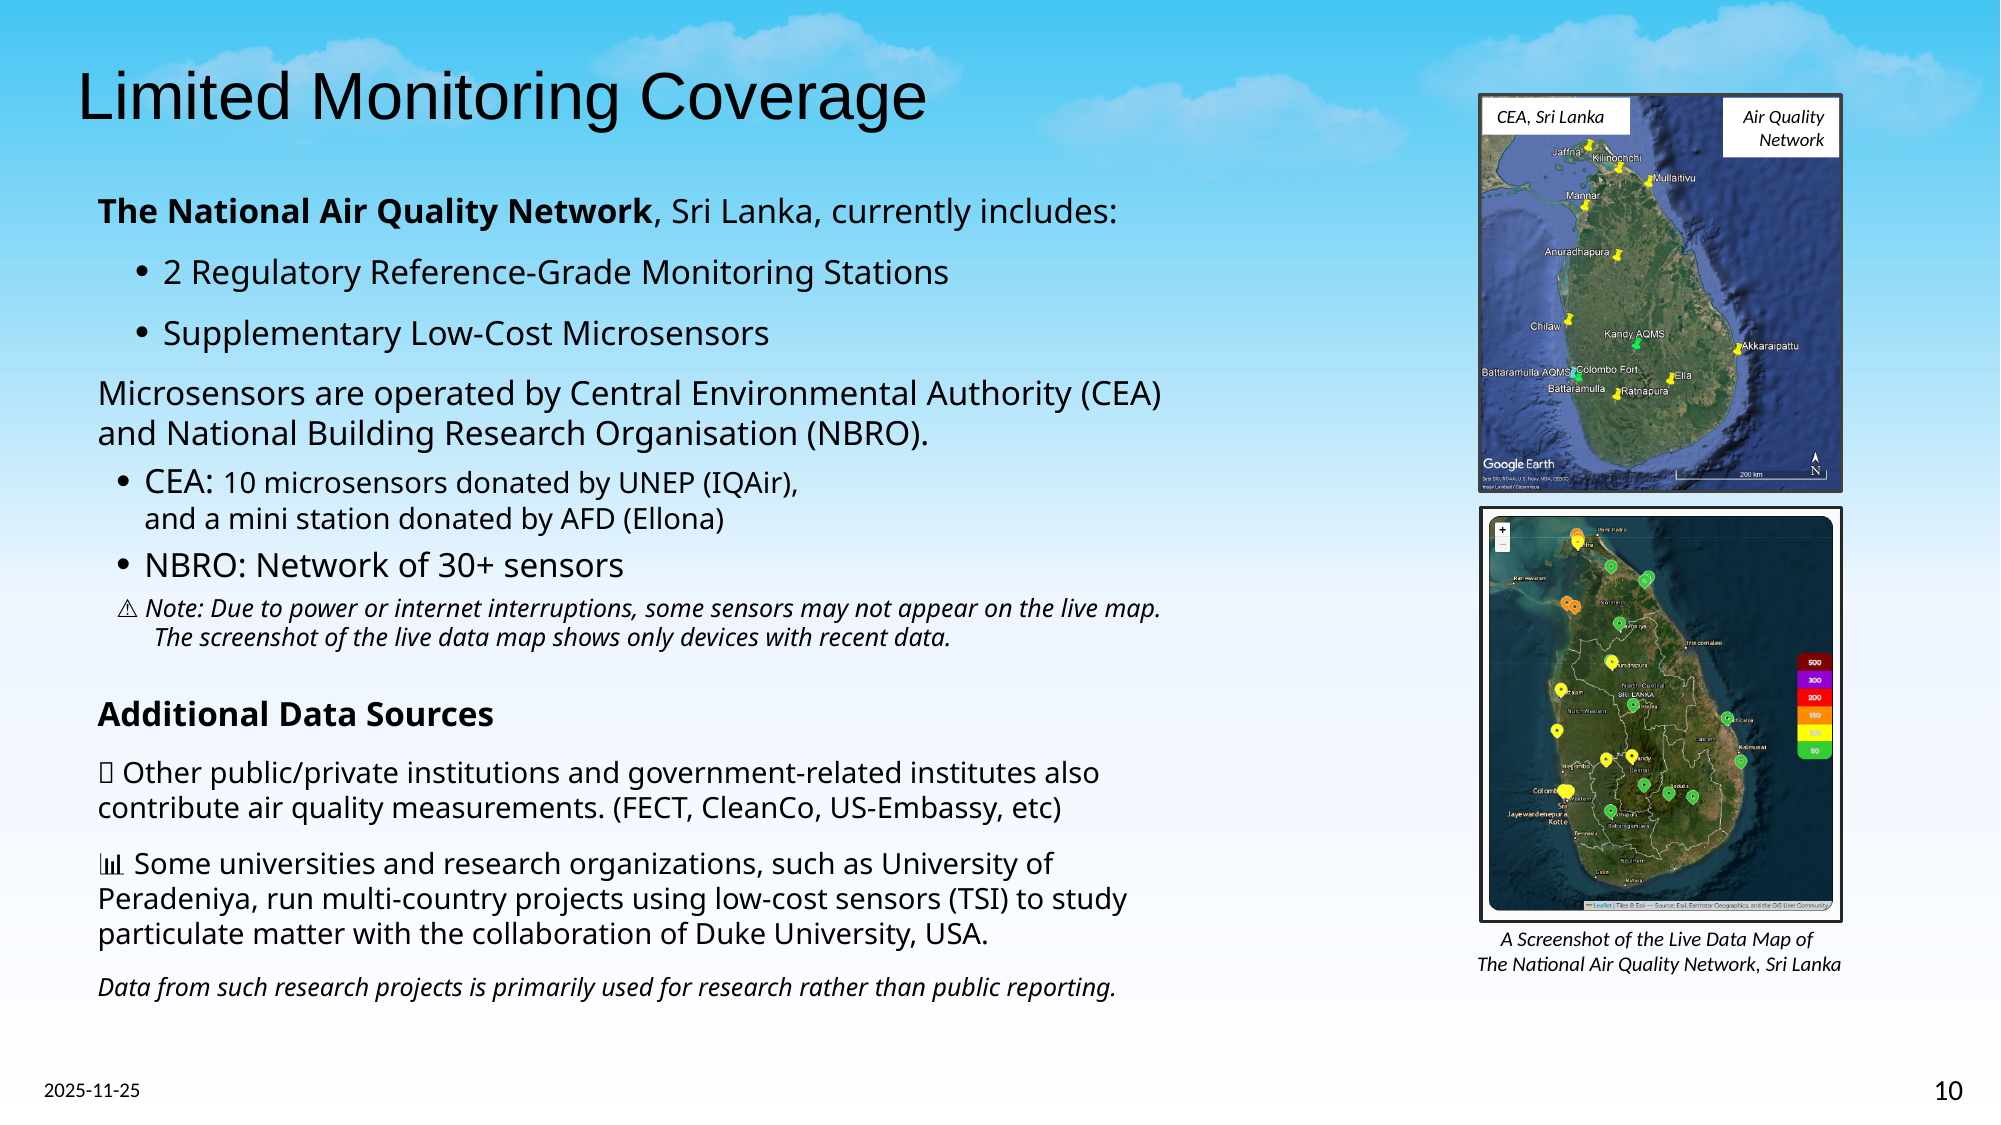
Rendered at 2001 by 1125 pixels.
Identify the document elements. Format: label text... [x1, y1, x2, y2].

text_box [1459, 508, 1860, 984]
list The National Air Quality Network, Sri Lanka, currently includes: 2 Regulatory Reference-Grade Monitoring Stations Supplementary Low-Cost Microsensors Microsensors are operated by Central Environmental Authority (CEA) and National Building Research Organisation (NBRO). CEA: 10 microsensors donated by UNEP (IQAir), and a mini station donated by AFD (Ellona) NBRO: Network of 30+ sensors ⚠️ Note: Due to power or internet interruptions, some sensors may not appear on the live map. The screenshot of the live data map shows only devices with recent data. Additional Data Sources 🌐 Other public/private institutions and government-related institutes also contribute air quality measurements. (FECT, CleanCo, US-Embassy, etc) 📊 Some universities and research organizations, such as University of Peradeniya, run multi-country projects using low-cost sensors (TSI) to study particulate matter with the collaboration of Duke University, USA. Data from such research projects is primarily used for research rather than public reporting. [82, 622, 1182, 1068]
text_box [1481, 95, 1841, 491]
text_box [0, 0, 2000, 612]
